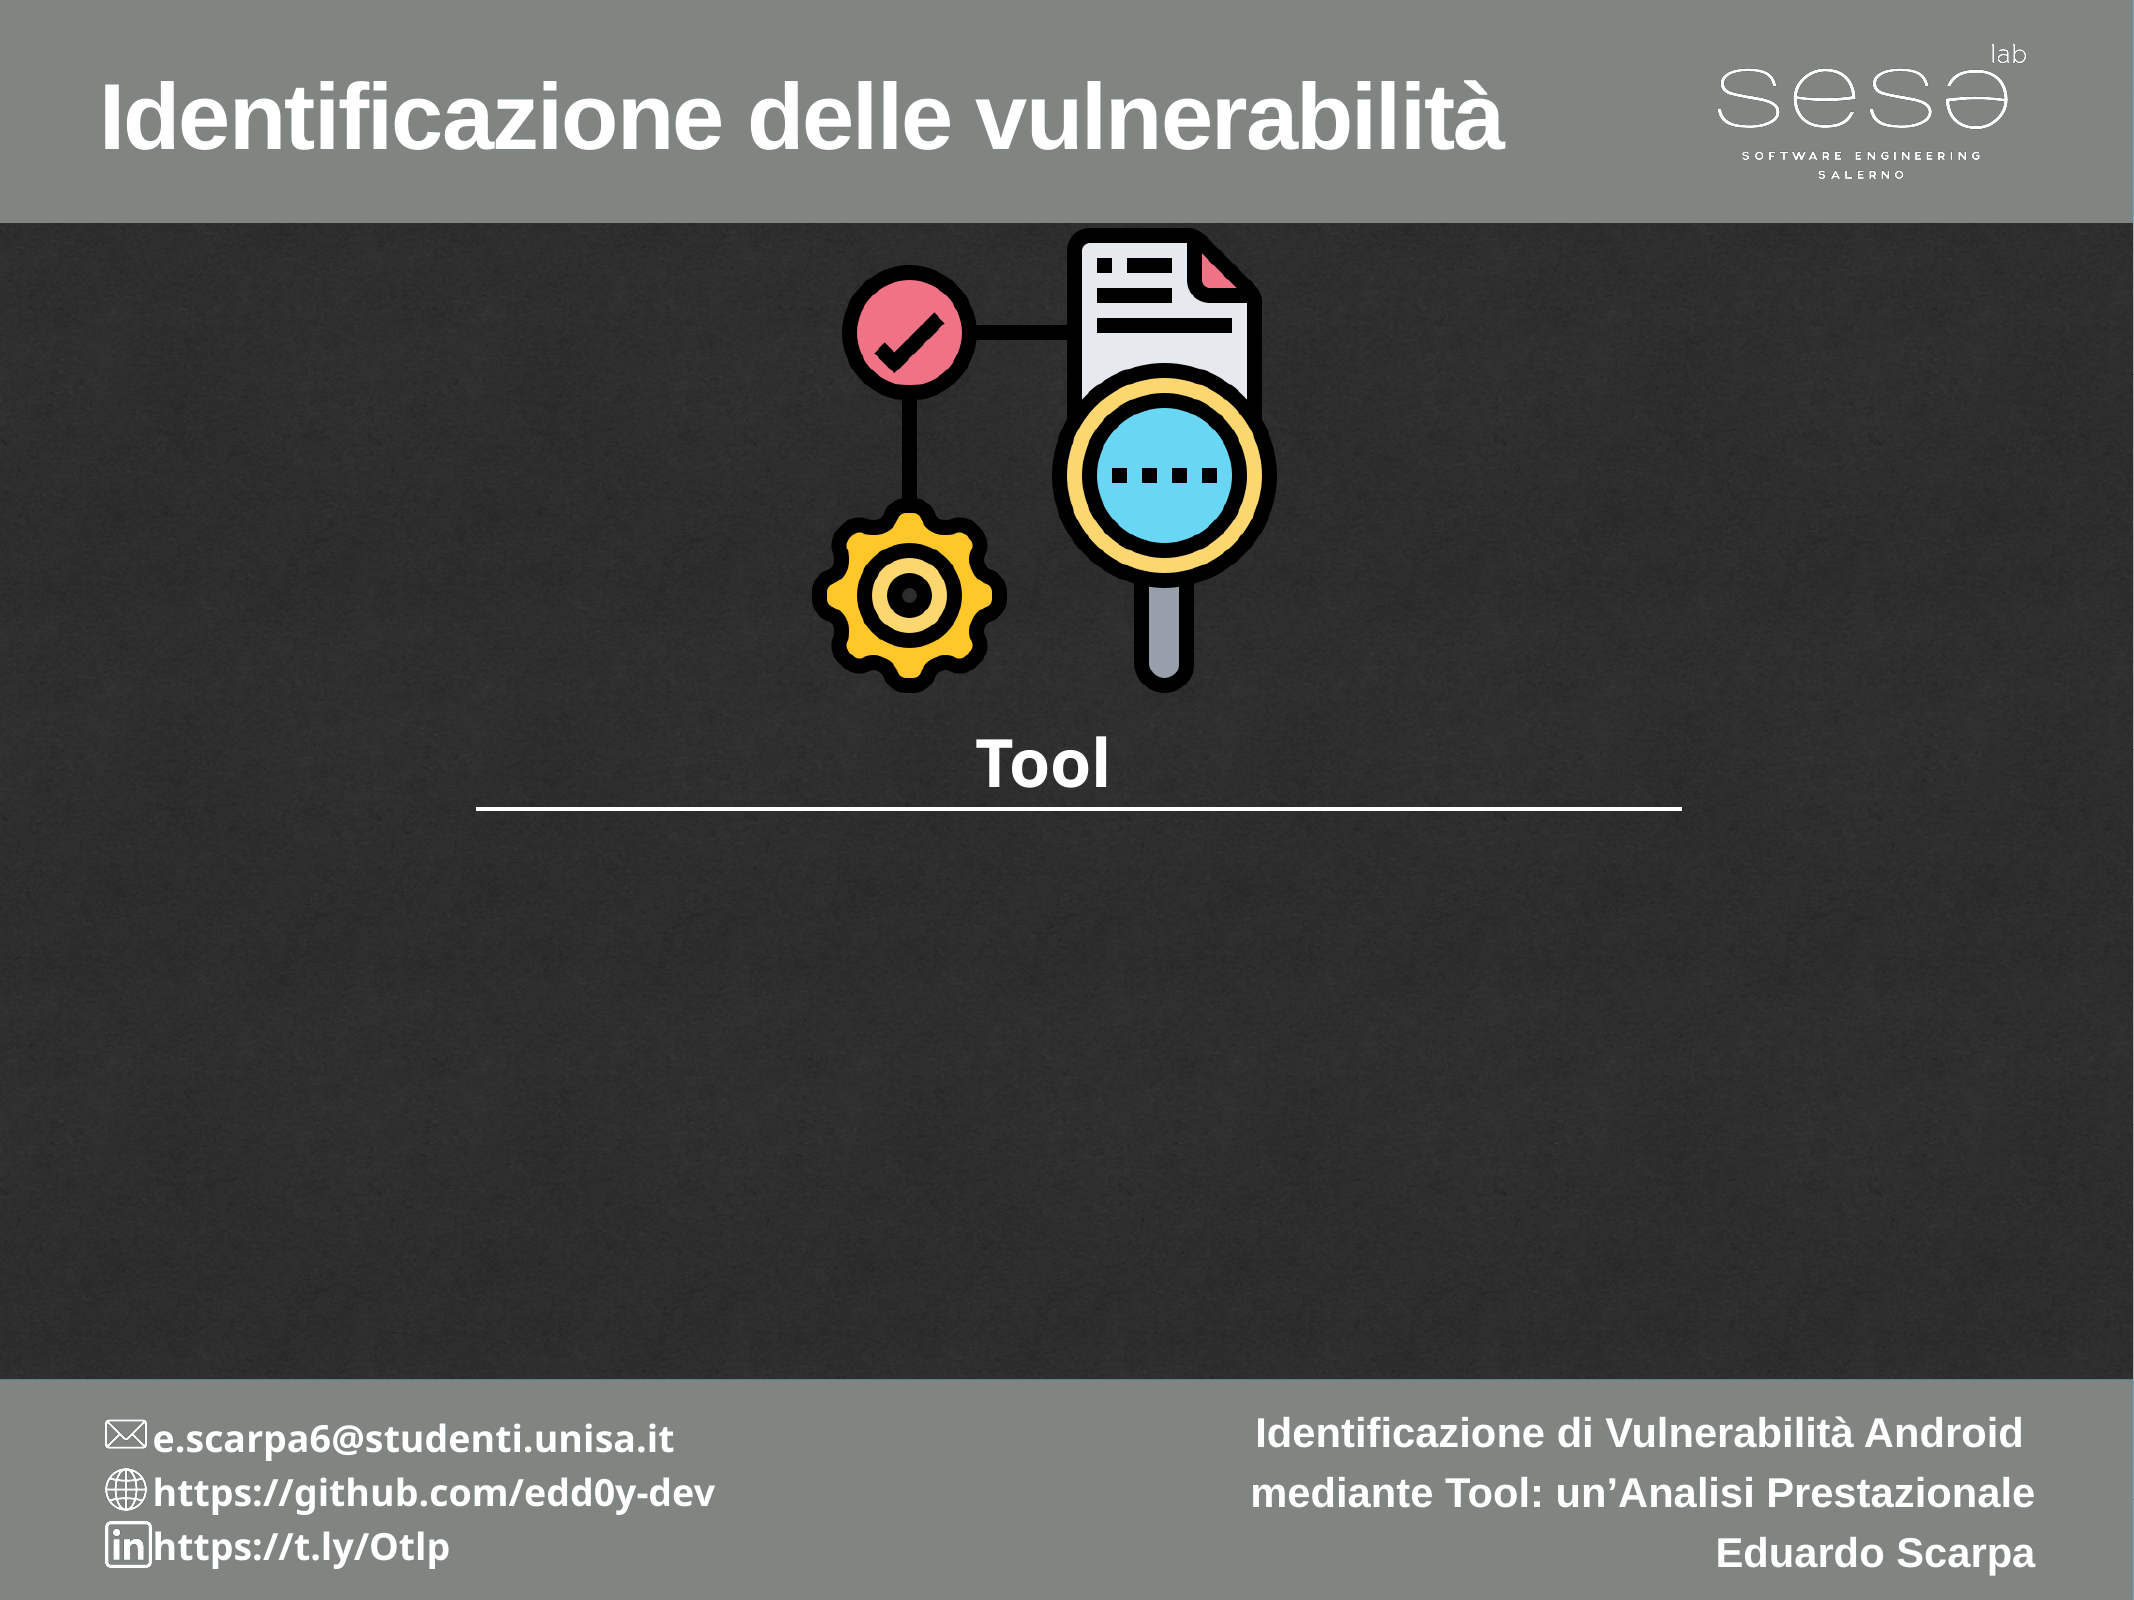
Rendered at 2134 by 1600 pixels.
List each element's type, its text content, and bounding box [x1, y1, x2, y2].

picture [0, 220, 2134, 1379]
text_box Tool [645, 712, 1442, 807]
picture [104, 1468, 148, 1511]
text_box e.scarpa6@studenti.unisa.it https://github.com/edd0y-dev https://t.ly/Otlp [144, 1397, 734, 1576]
text_box [0, 1379, 2134, 1600]
text_box Identificazione di Vulnerabilità Android mediante Tool: un’Analisi Prestazionale Eduardo Scarpa [1017, 1387, 2044, 1600]
text_box Identificazione delle vulnerabilità [91, 69, 1681, 177]
text_box [0, 0, 2134, 223]
picture [104, 1412, 148, 1455]
picture [1681, 24, 2045, 200]
picture [104, 1521, 152, 1568]
